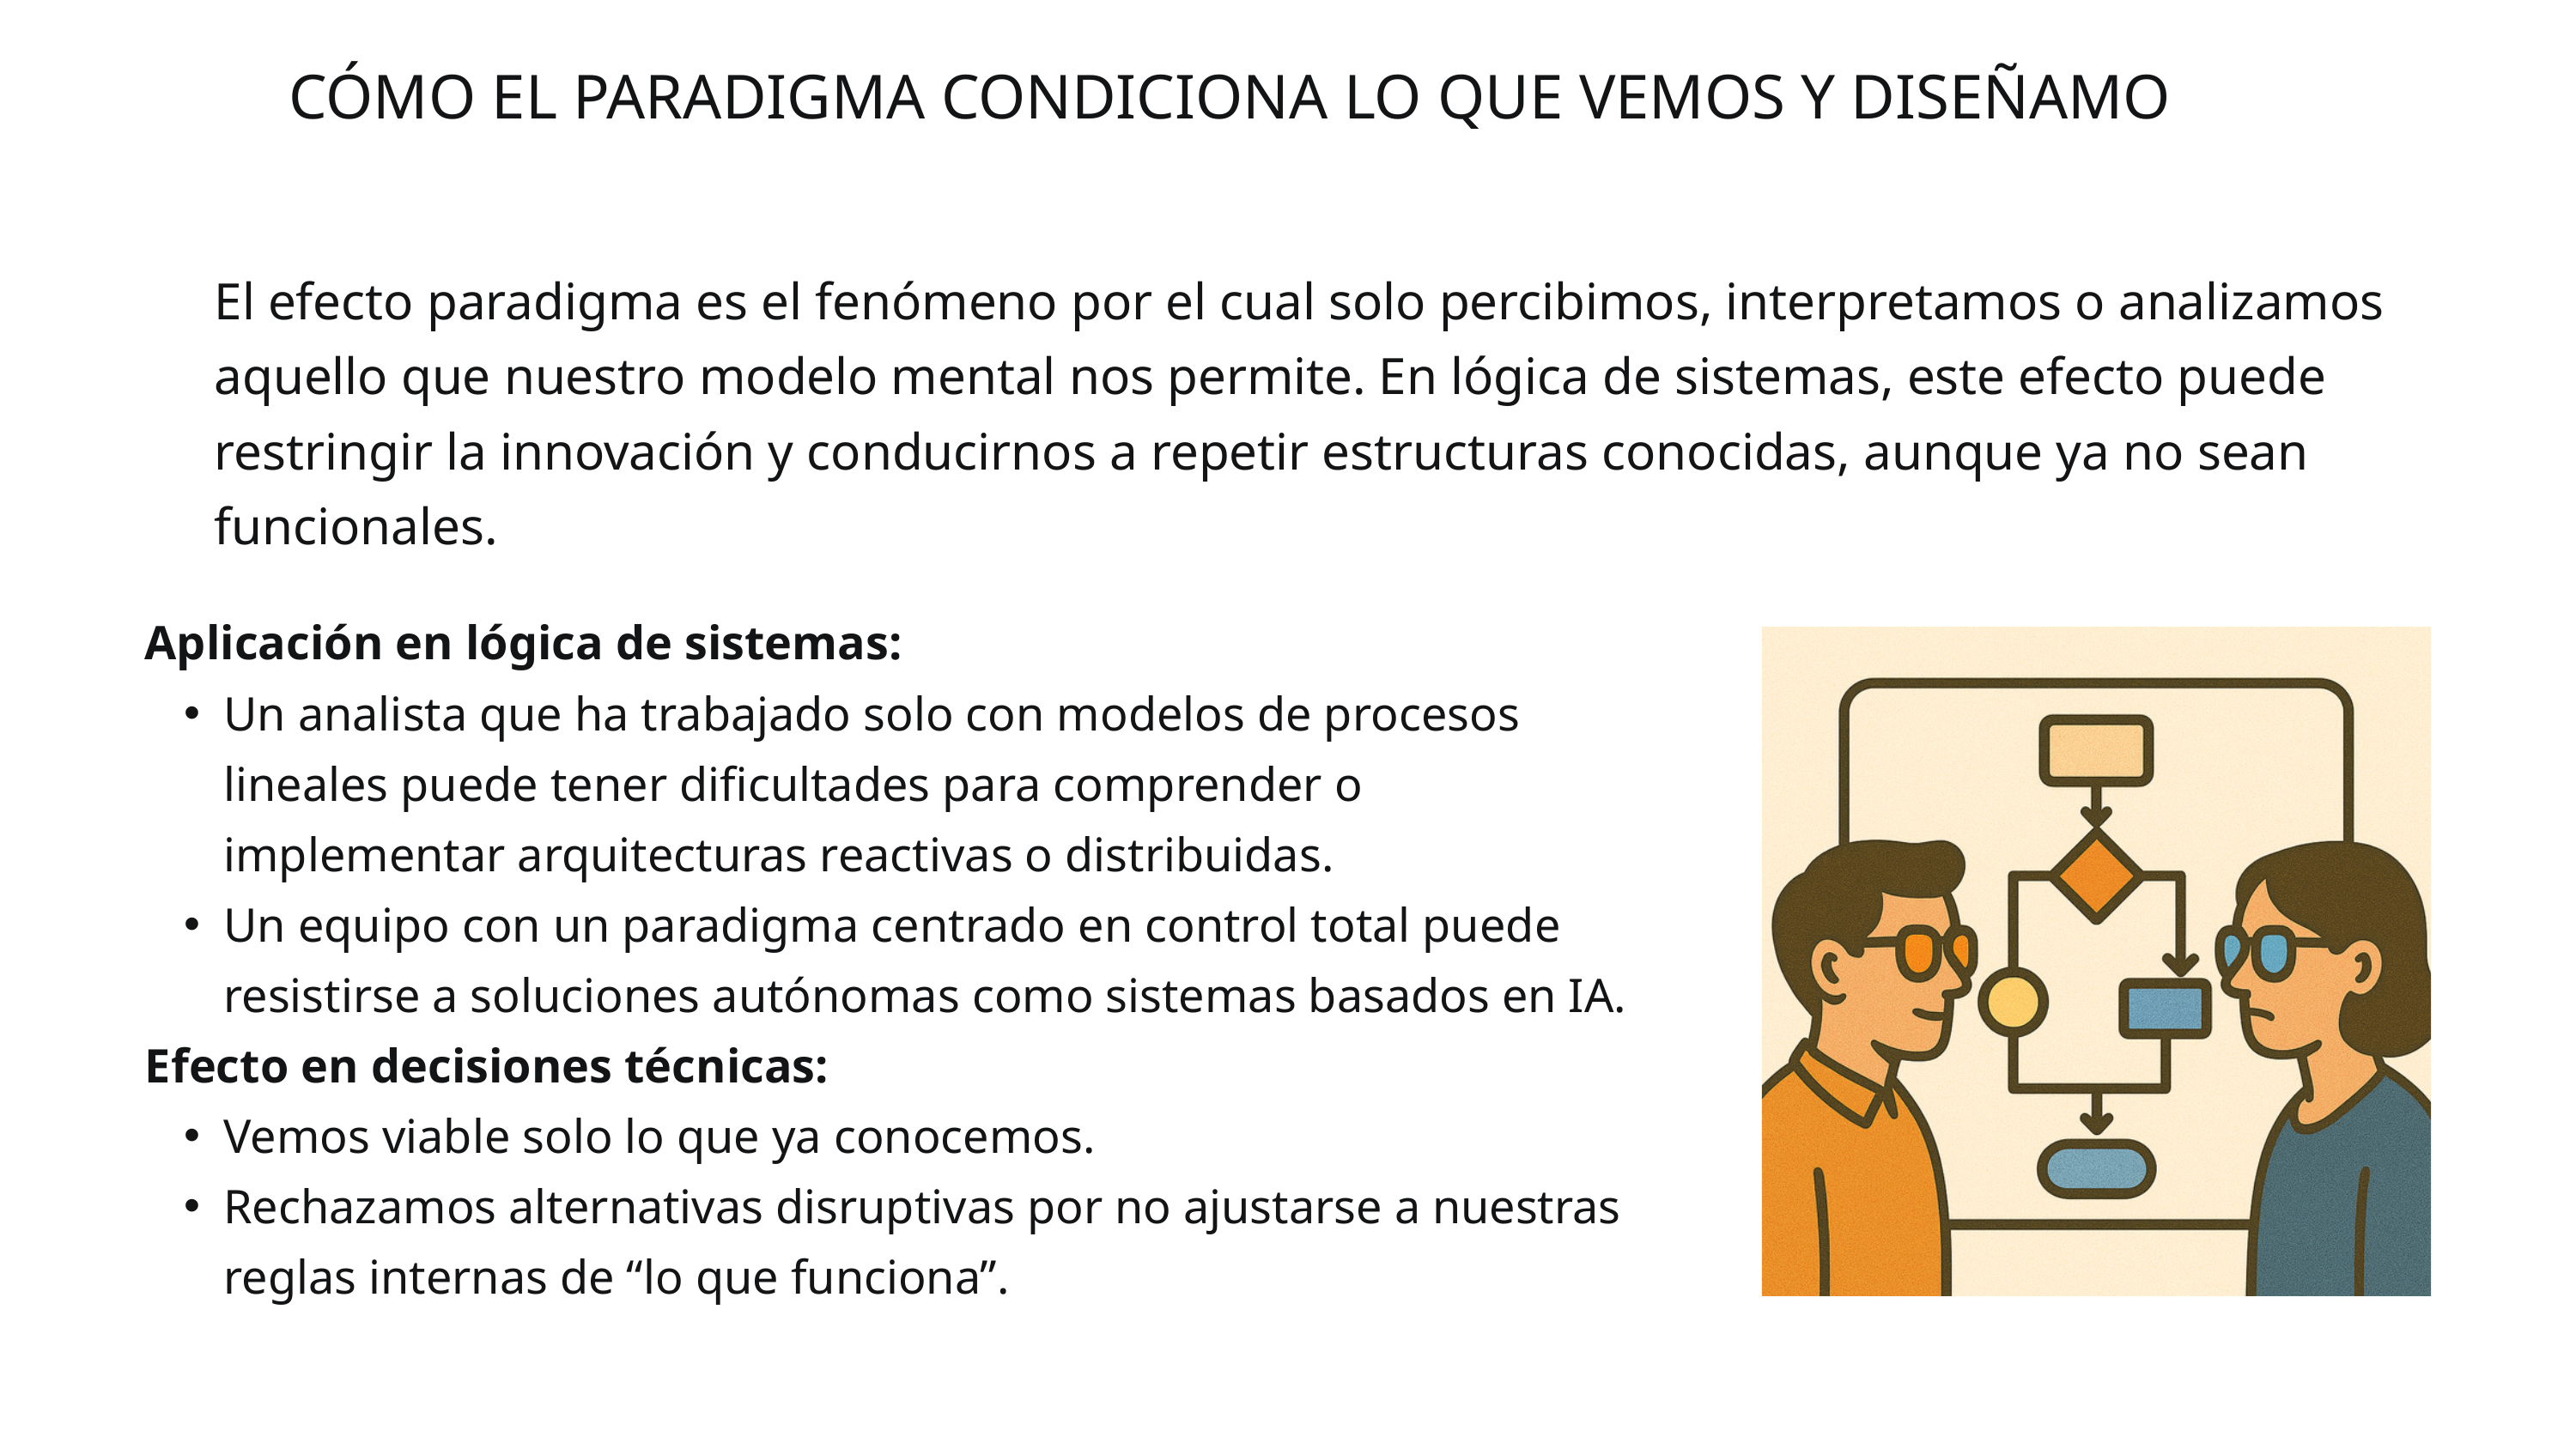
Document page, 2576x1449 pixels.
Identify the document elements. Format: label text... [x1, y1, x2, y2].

text_box Aplicación en lógica de sistemas: Un analista que ha trabajado solo con modelos de procesos lineales puede tener dificultades para comprender o implementar arquitecturas reactivas o distribuidas. Un equipo con un paradigma centrado en control total puede resistirse a soluciones autónomas como sistemas basados en IA. Efecto en decisiones técnicas: Vemos viable solo lo que ya conocemos. Rechazamos alternativas disruptivas por no ajustarse a nuestras reglas internas de “lo que funciona”. [144, 598, 1652, 1374]
text_box [1761, 630, 2432, 1296]
text_box CÓMO EL PARADIGMA CONDICIONA LO QUE VEMOS Y DISEÑAMO [289, 62, 2287, 200]
text_box El efecto paradigma es el fenómeno por el cual solo percibimos, interpretamos o analizamos aquello que nuestro modelo mental nos permite. En lógica de sistemas, este efecto puede restringir la innovación y conducirnos a repetir estructuras conocidas, aunque ya no sean funcionales. [214, 254, 2432, 630]
